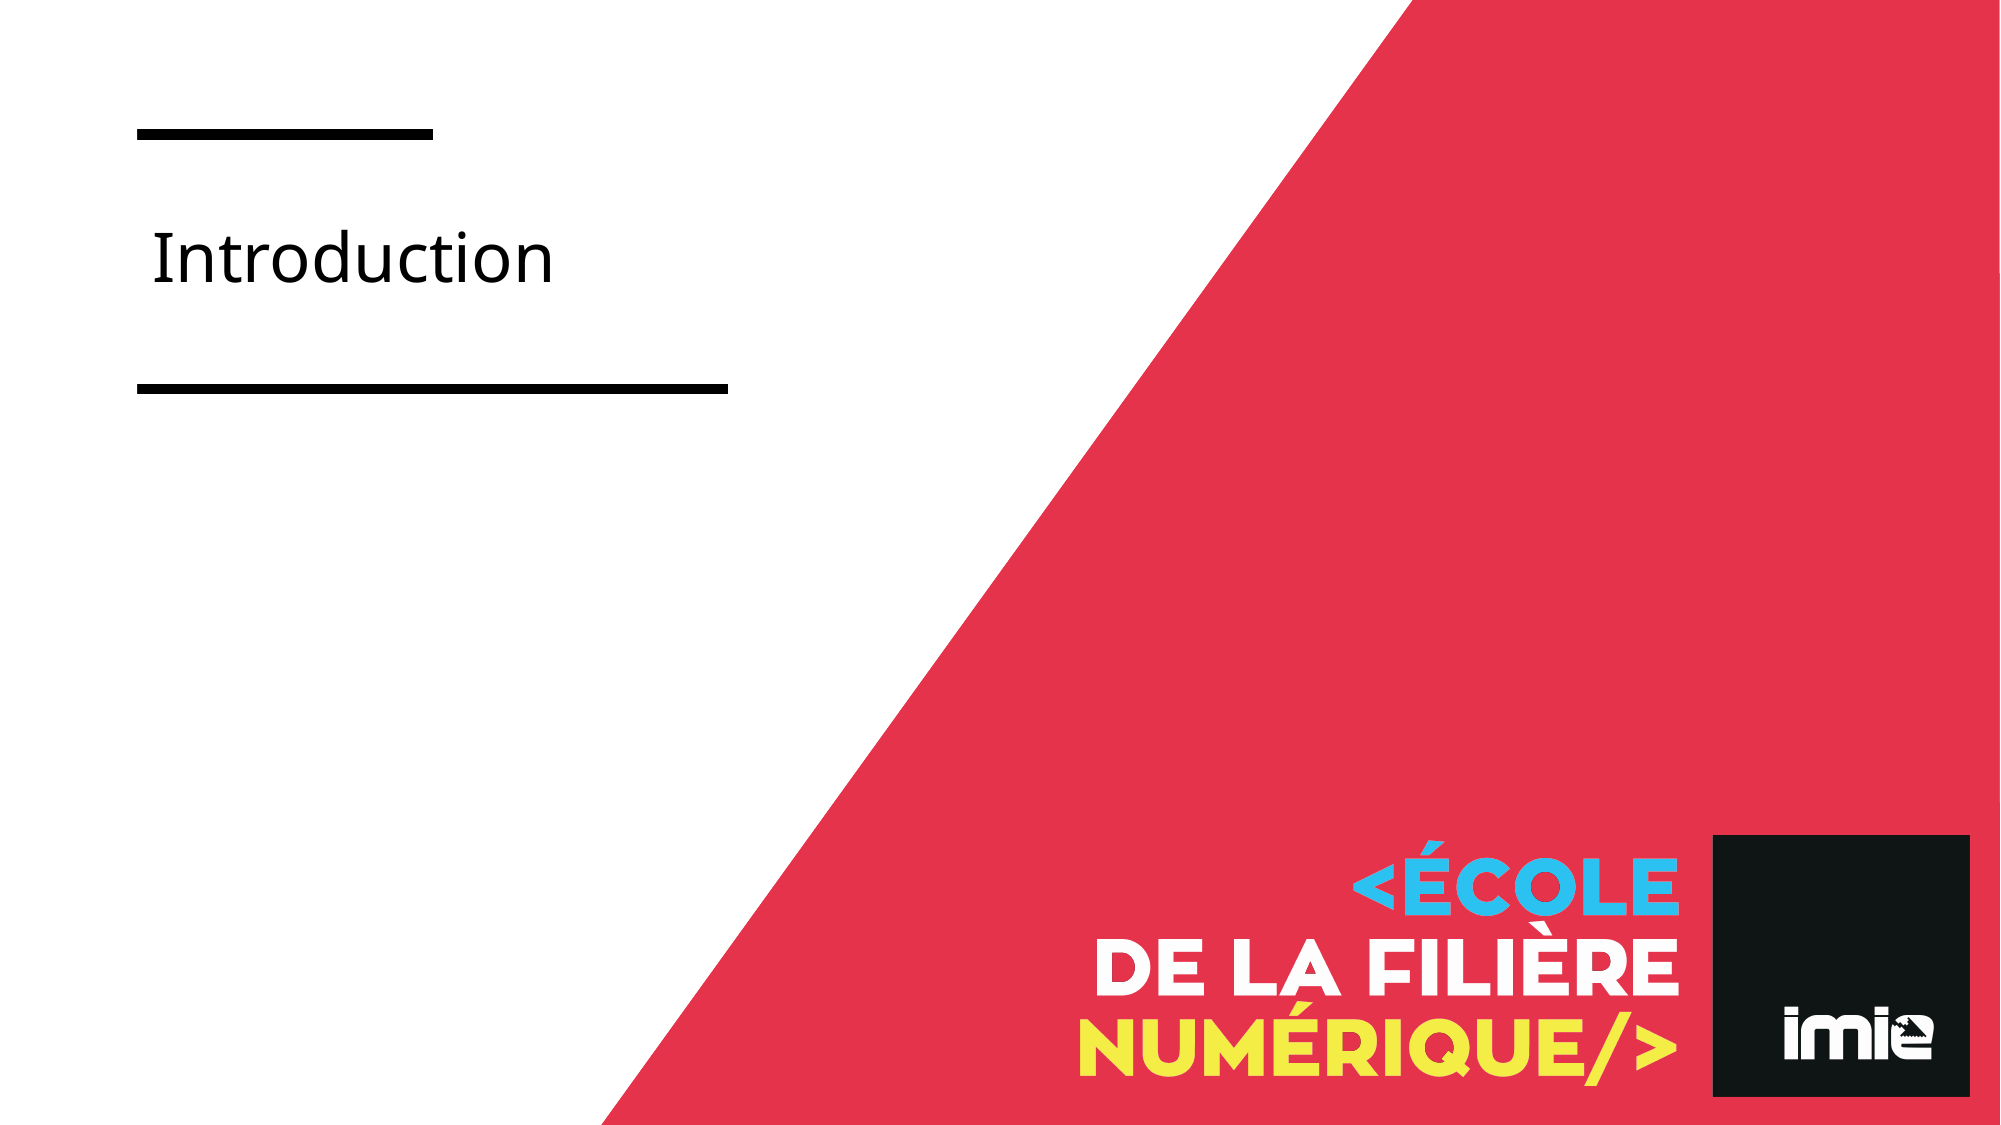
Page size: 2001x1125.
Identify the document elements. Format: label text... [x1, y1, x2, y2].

title Introduction [137, 152, 1027, 370]
picture [1080, 835, 1970, 1097]
